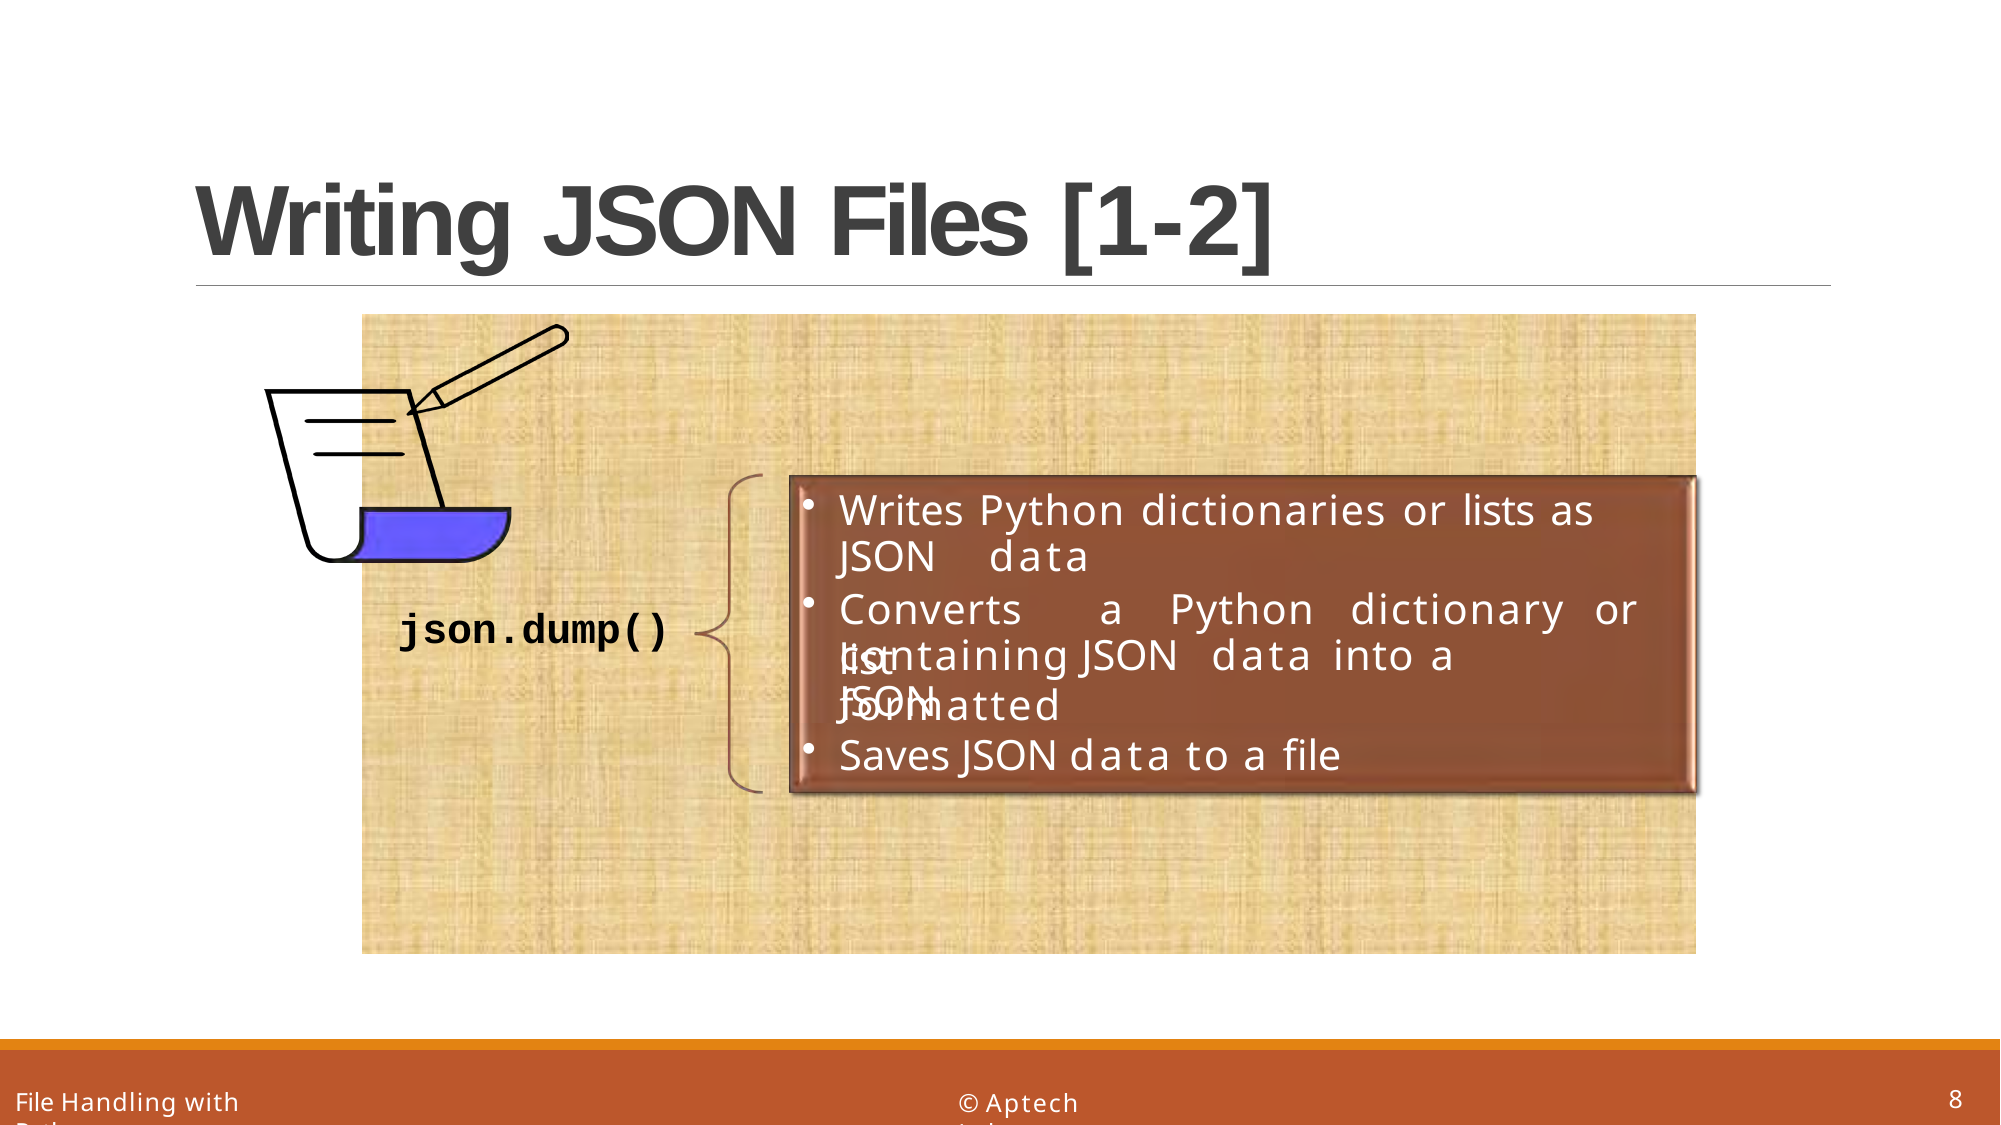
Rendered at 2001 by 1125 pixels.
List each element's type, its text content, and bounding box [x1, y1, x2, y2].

title Writing JSON Files [1-2] [192, 51, 1781, 344]
picture [264, 314, 1697, 954]
slide_number File Handling with Python [12, 1086, 319, 1125]
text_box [694, 466, 1719, 815]
slide_number 8 [1942, 1083, 1985, 1125]
footer © Aptech Ltd [956, 1087, 1122, 1125]
